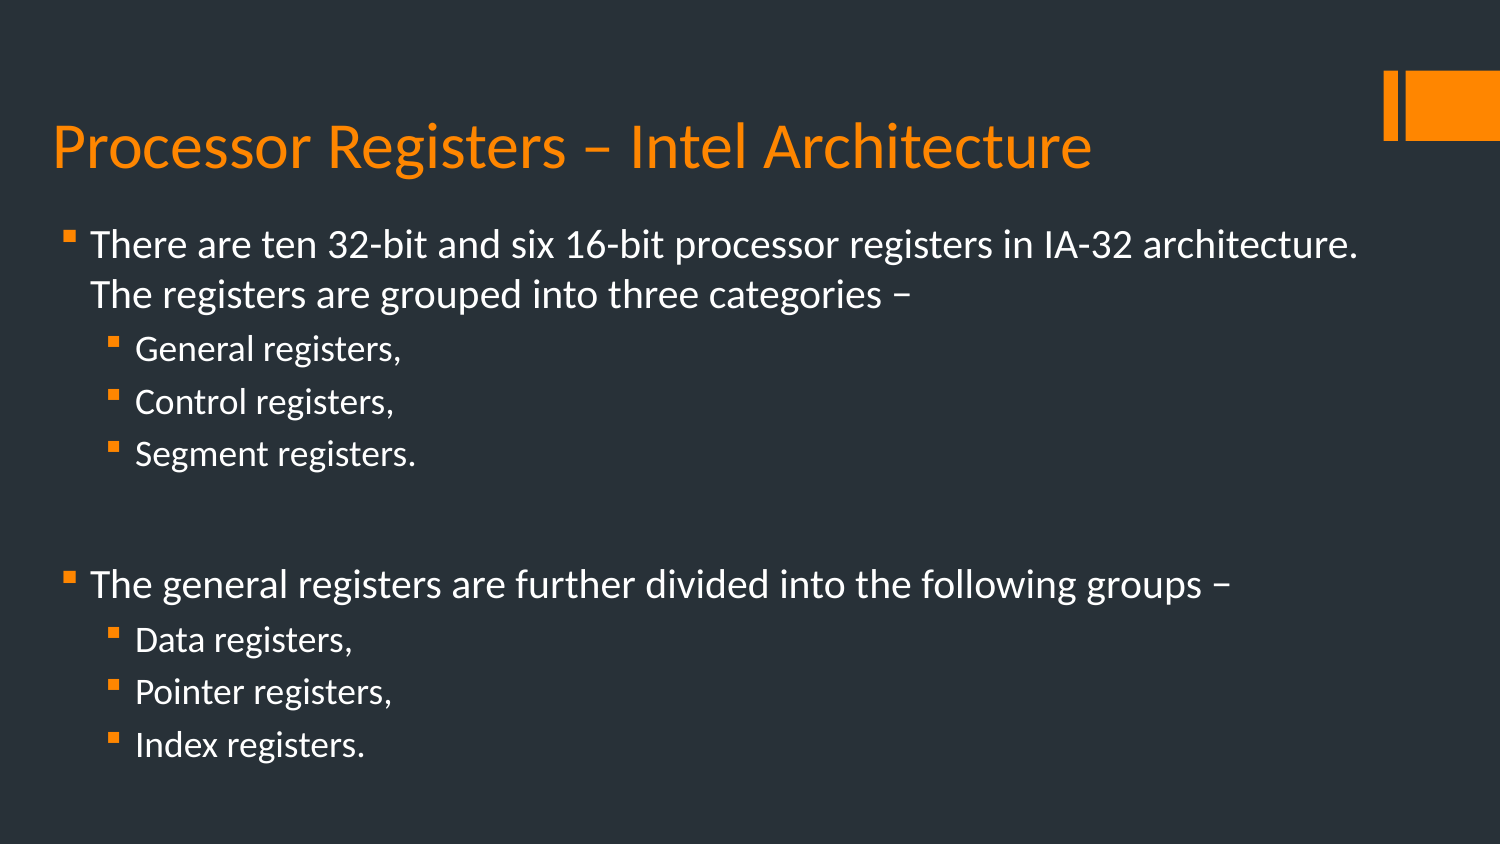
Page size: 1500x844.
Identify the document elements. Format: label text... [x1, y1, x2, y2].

title Processor Registers – Intel Architecture [37, 46, 1338, 189]
list There are ten 32-bit and six 16-bit processor registers in IA-32 architecture. The registers are grouped into three categories − General registers, Control registers, Segment registers. The general registers are further divided into the following groups − Data registers, Pointer registers, Index registers. [37, 209, 1375, 645]
